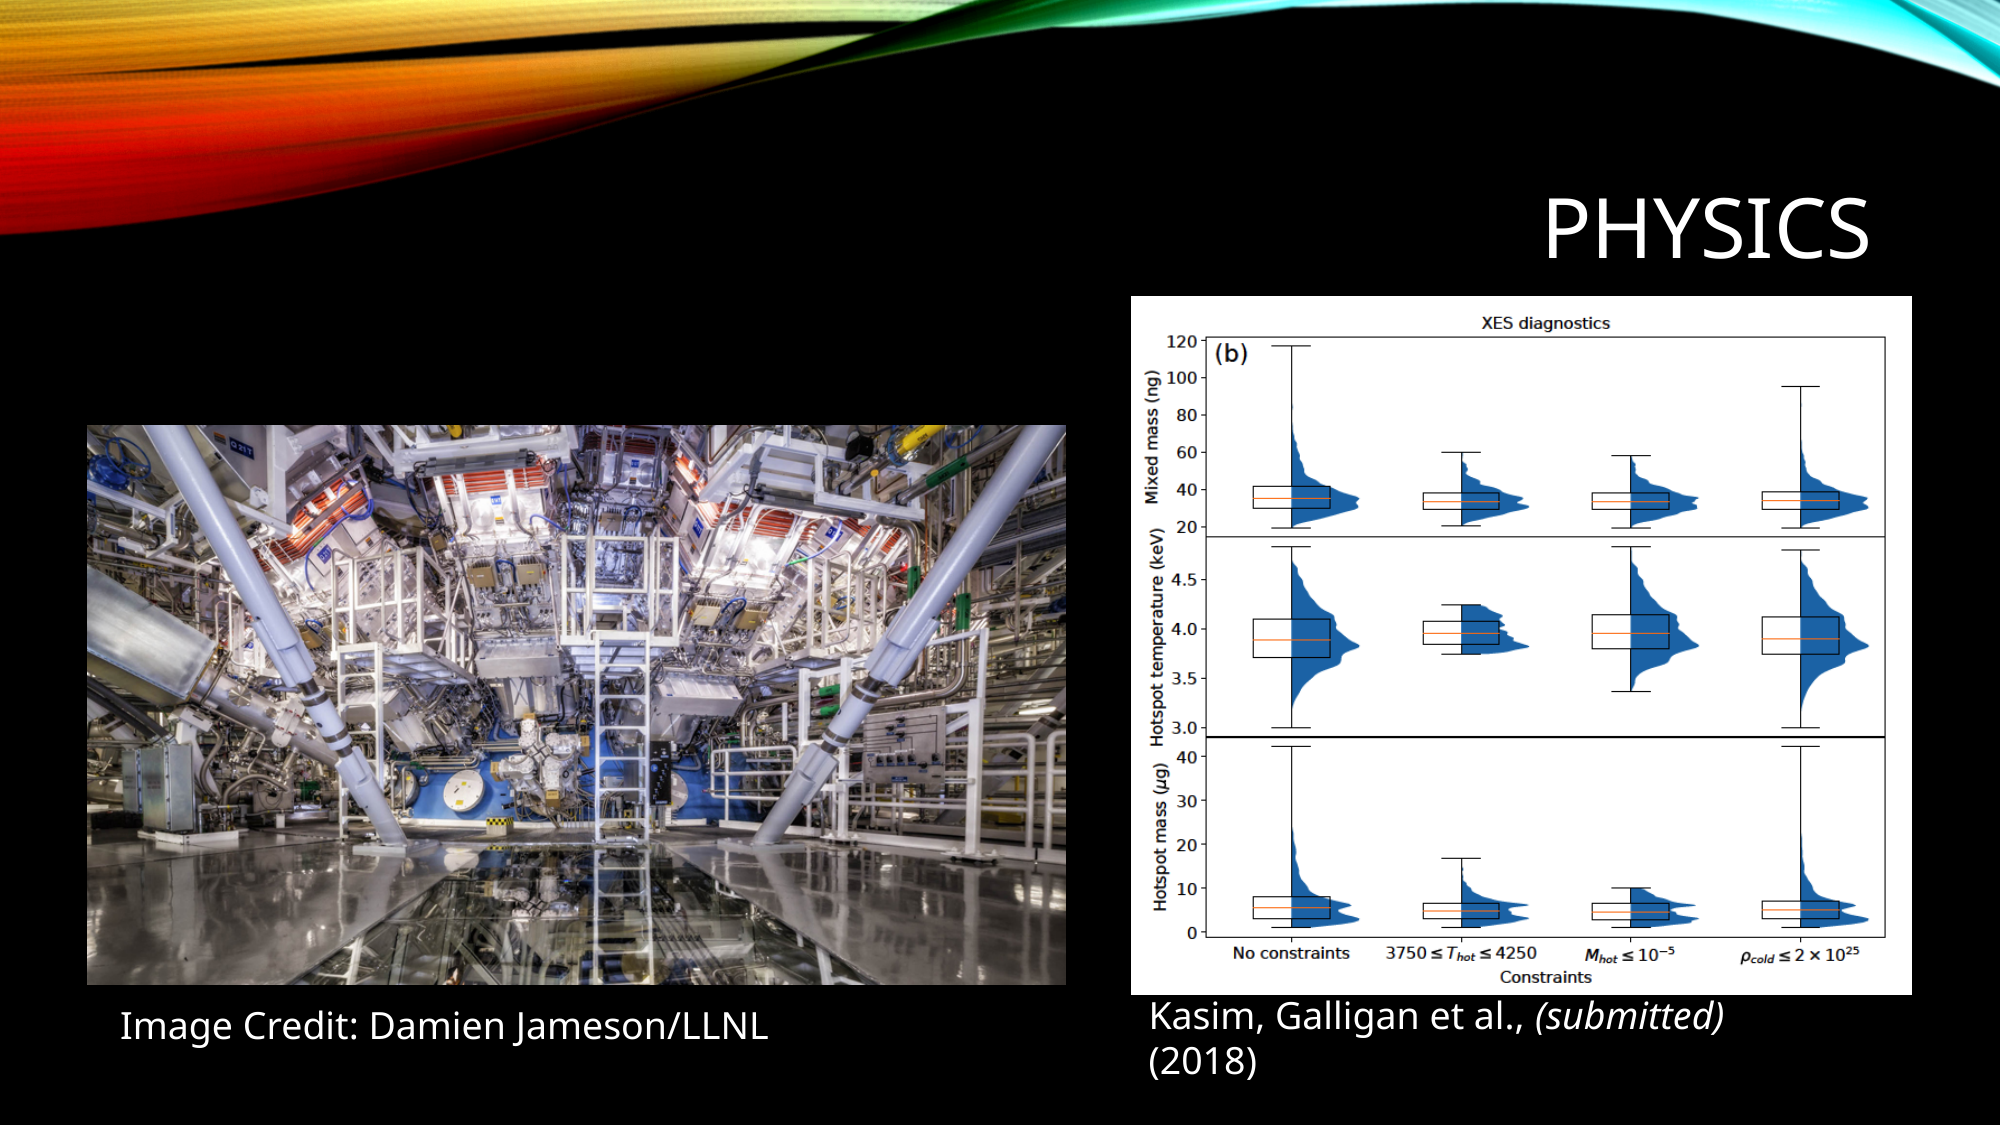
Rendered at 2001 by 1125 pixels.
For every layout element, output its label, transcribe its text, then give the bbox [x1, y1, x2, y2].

title PHysics [1314, 125, 1888, 296]
picture [1130, 296, 1912, 995]
picture [0, 0, 2000, 237]
picture [87, 425, 1066, 985]
text_box Image Credit: Damien Jameson/LLNL [105, 994, 785, 1055]
text_box Kasim, Galligan et al., (submitted) (2018) [1133, 995, 1740, 1090]
